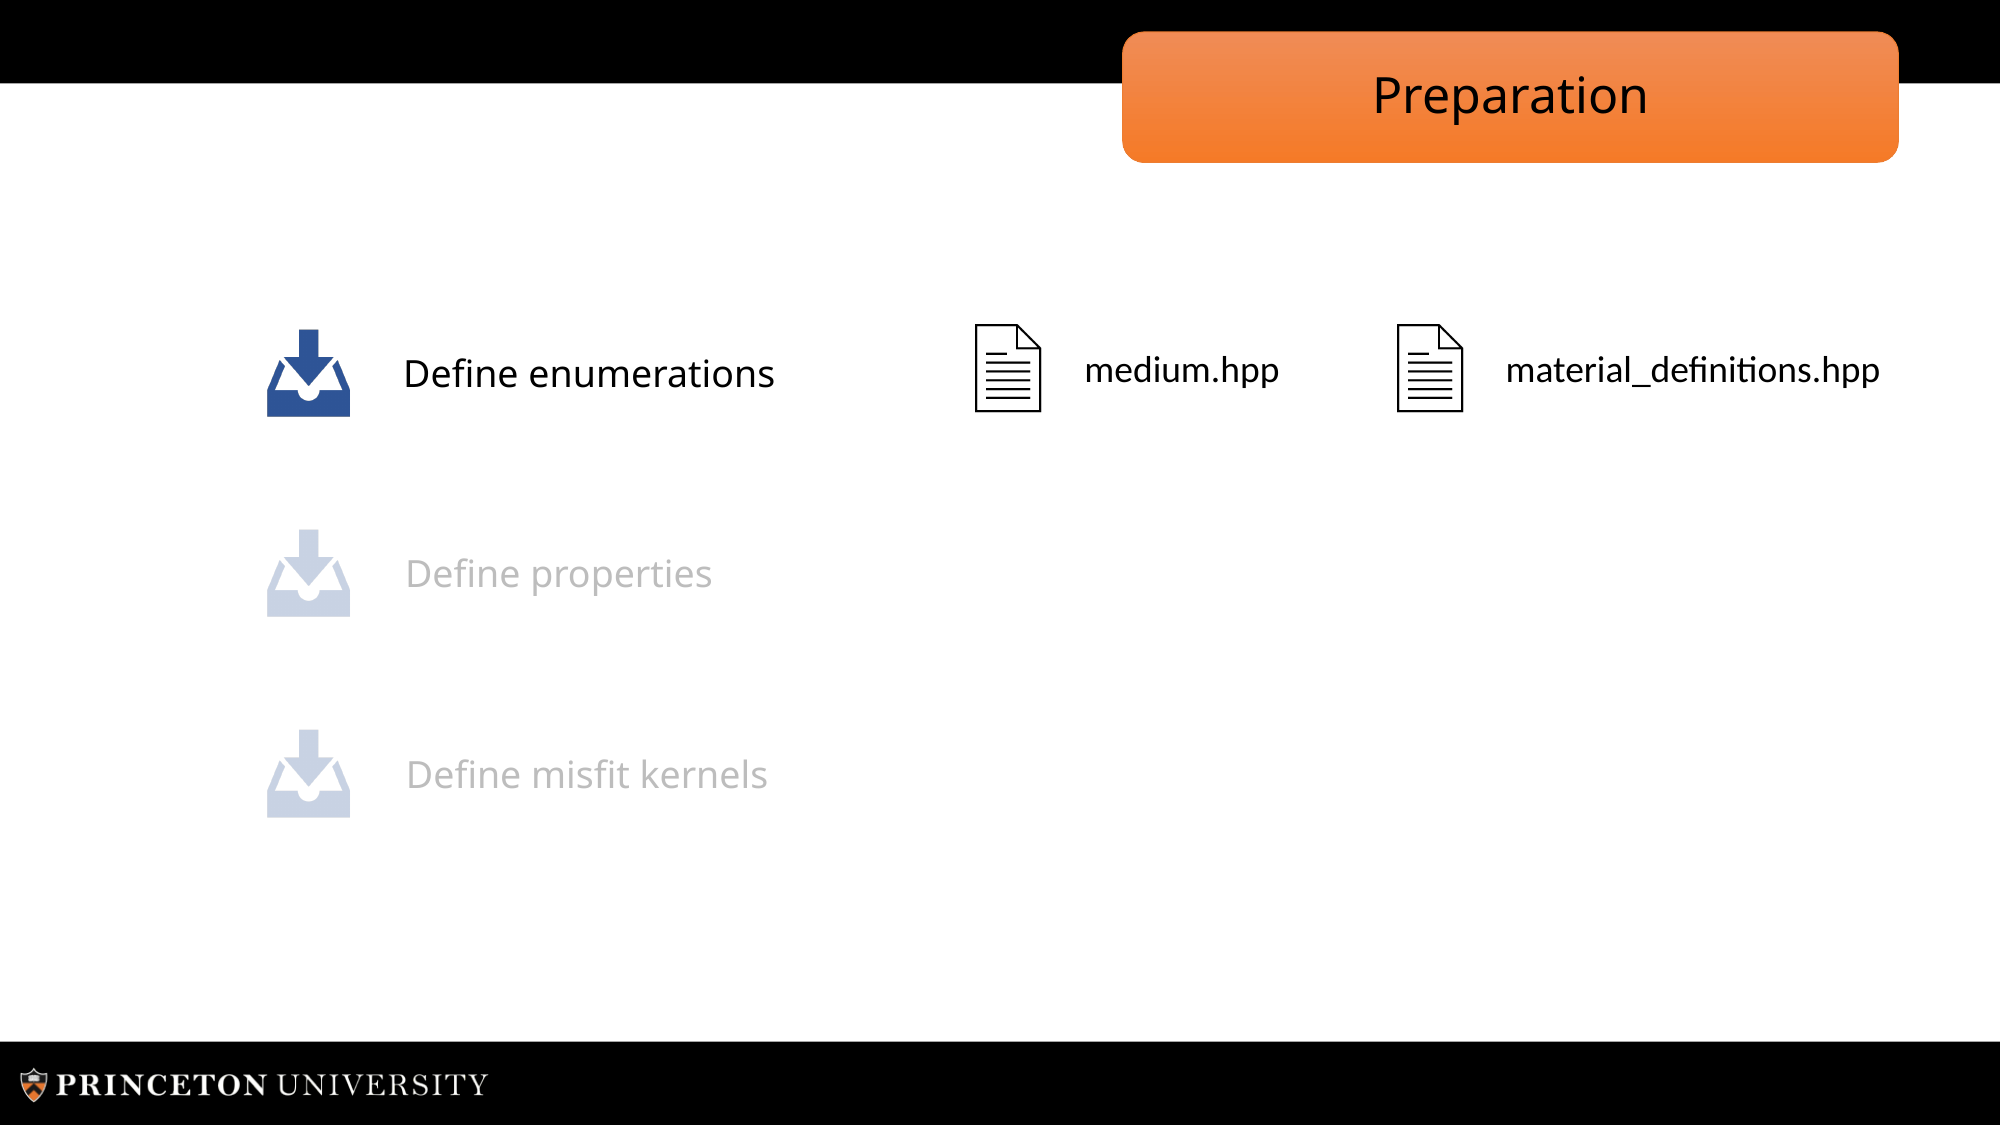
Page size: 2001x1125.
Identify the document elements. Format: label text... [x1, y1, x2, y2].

text_box [199, 482, 931, 866]
text_box material_definitions.hpp [1490, 337, 1896, 398]
picture [250, 315, 367, 431]
picture [0, 1044, 510, 1124]
picture [1377, 315, 1483, 421]
picture [955, 315, 1061, 421]
text_box medium.hpp [1069, 337, 1295, 398]
title Preparation [1124, 31, 1899, 163]
picture [250, 715, 367, 832]
text_box Define enumerations [388, 342, 791, 403]
picture [250, 515, 367, 631]
